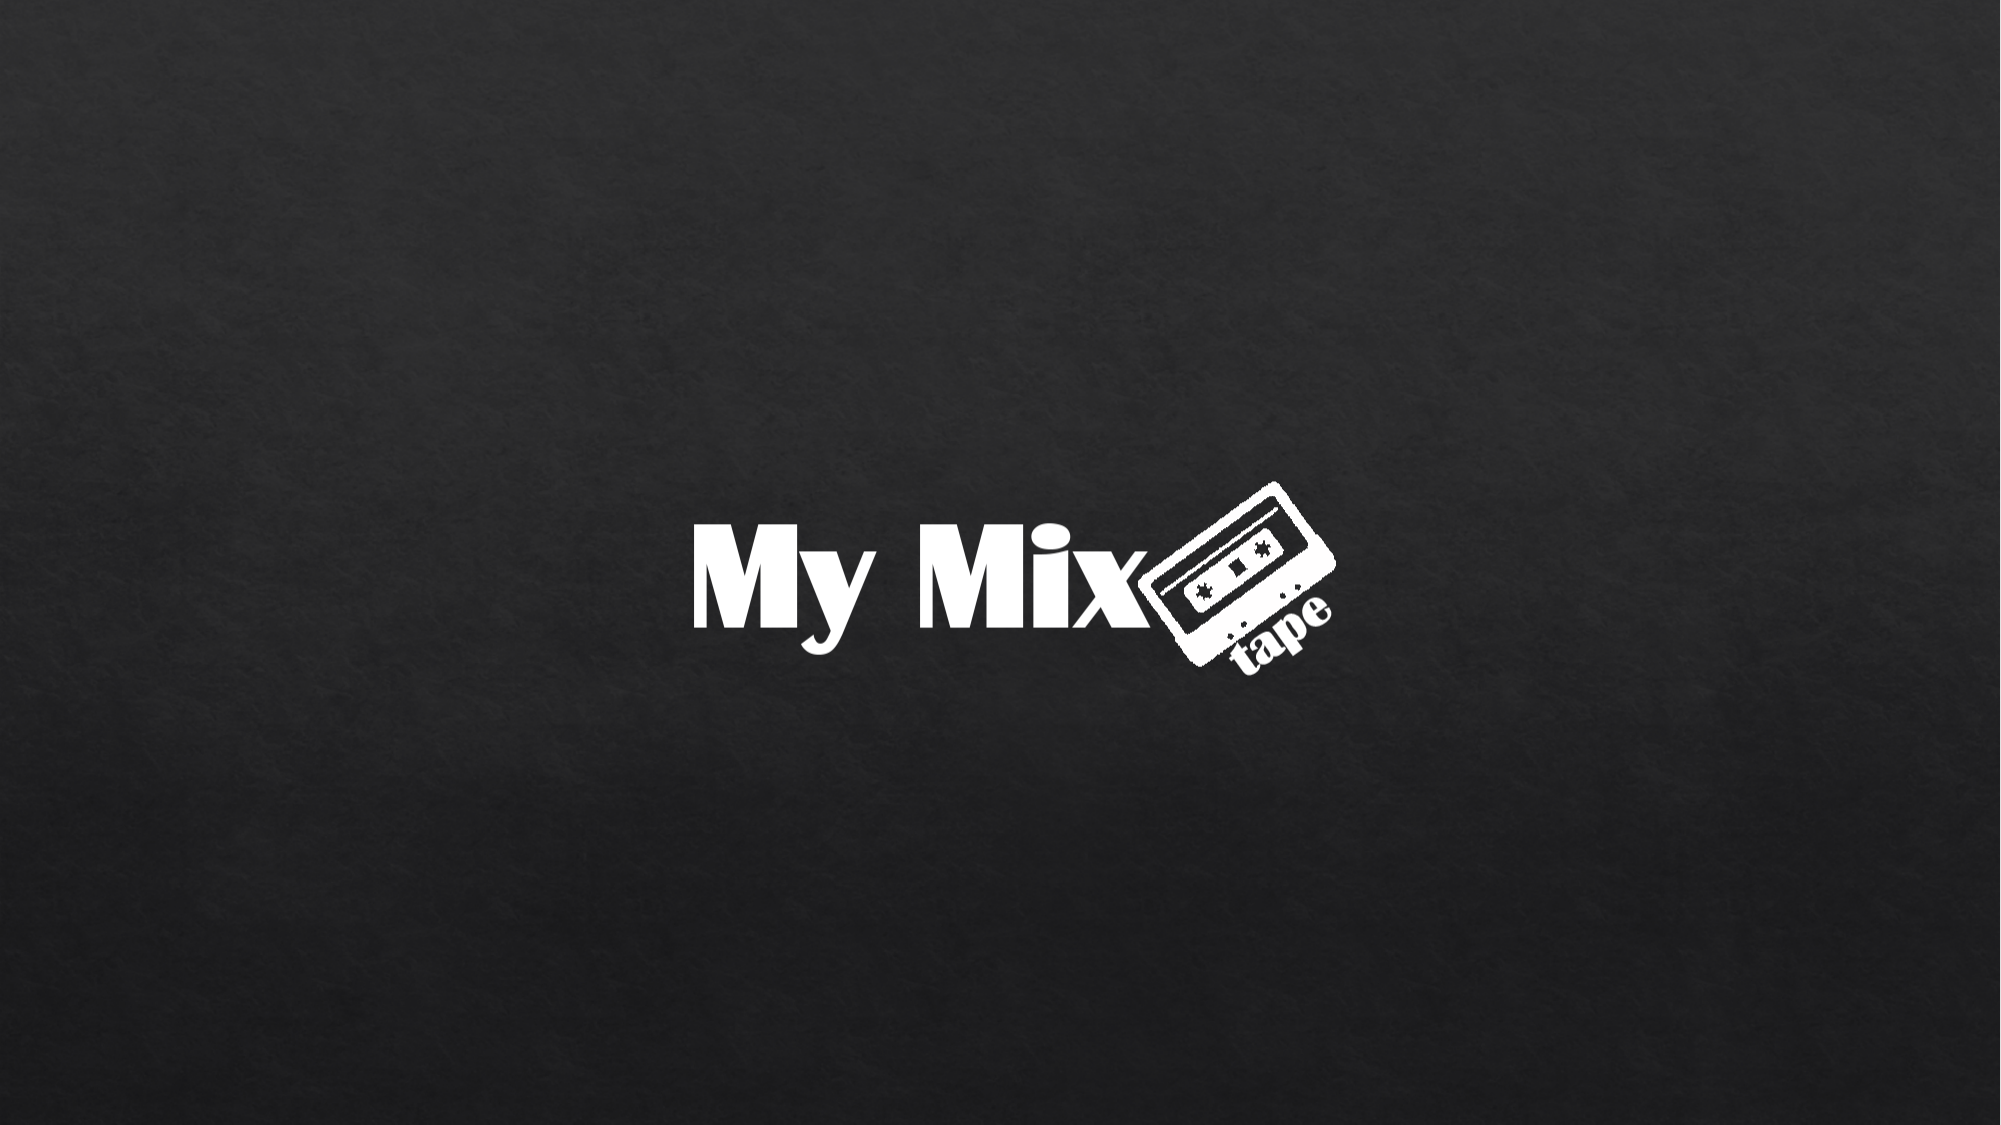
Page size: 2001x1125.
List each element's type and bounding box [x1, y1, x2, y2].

picture [0, 384, 2000, 785]
